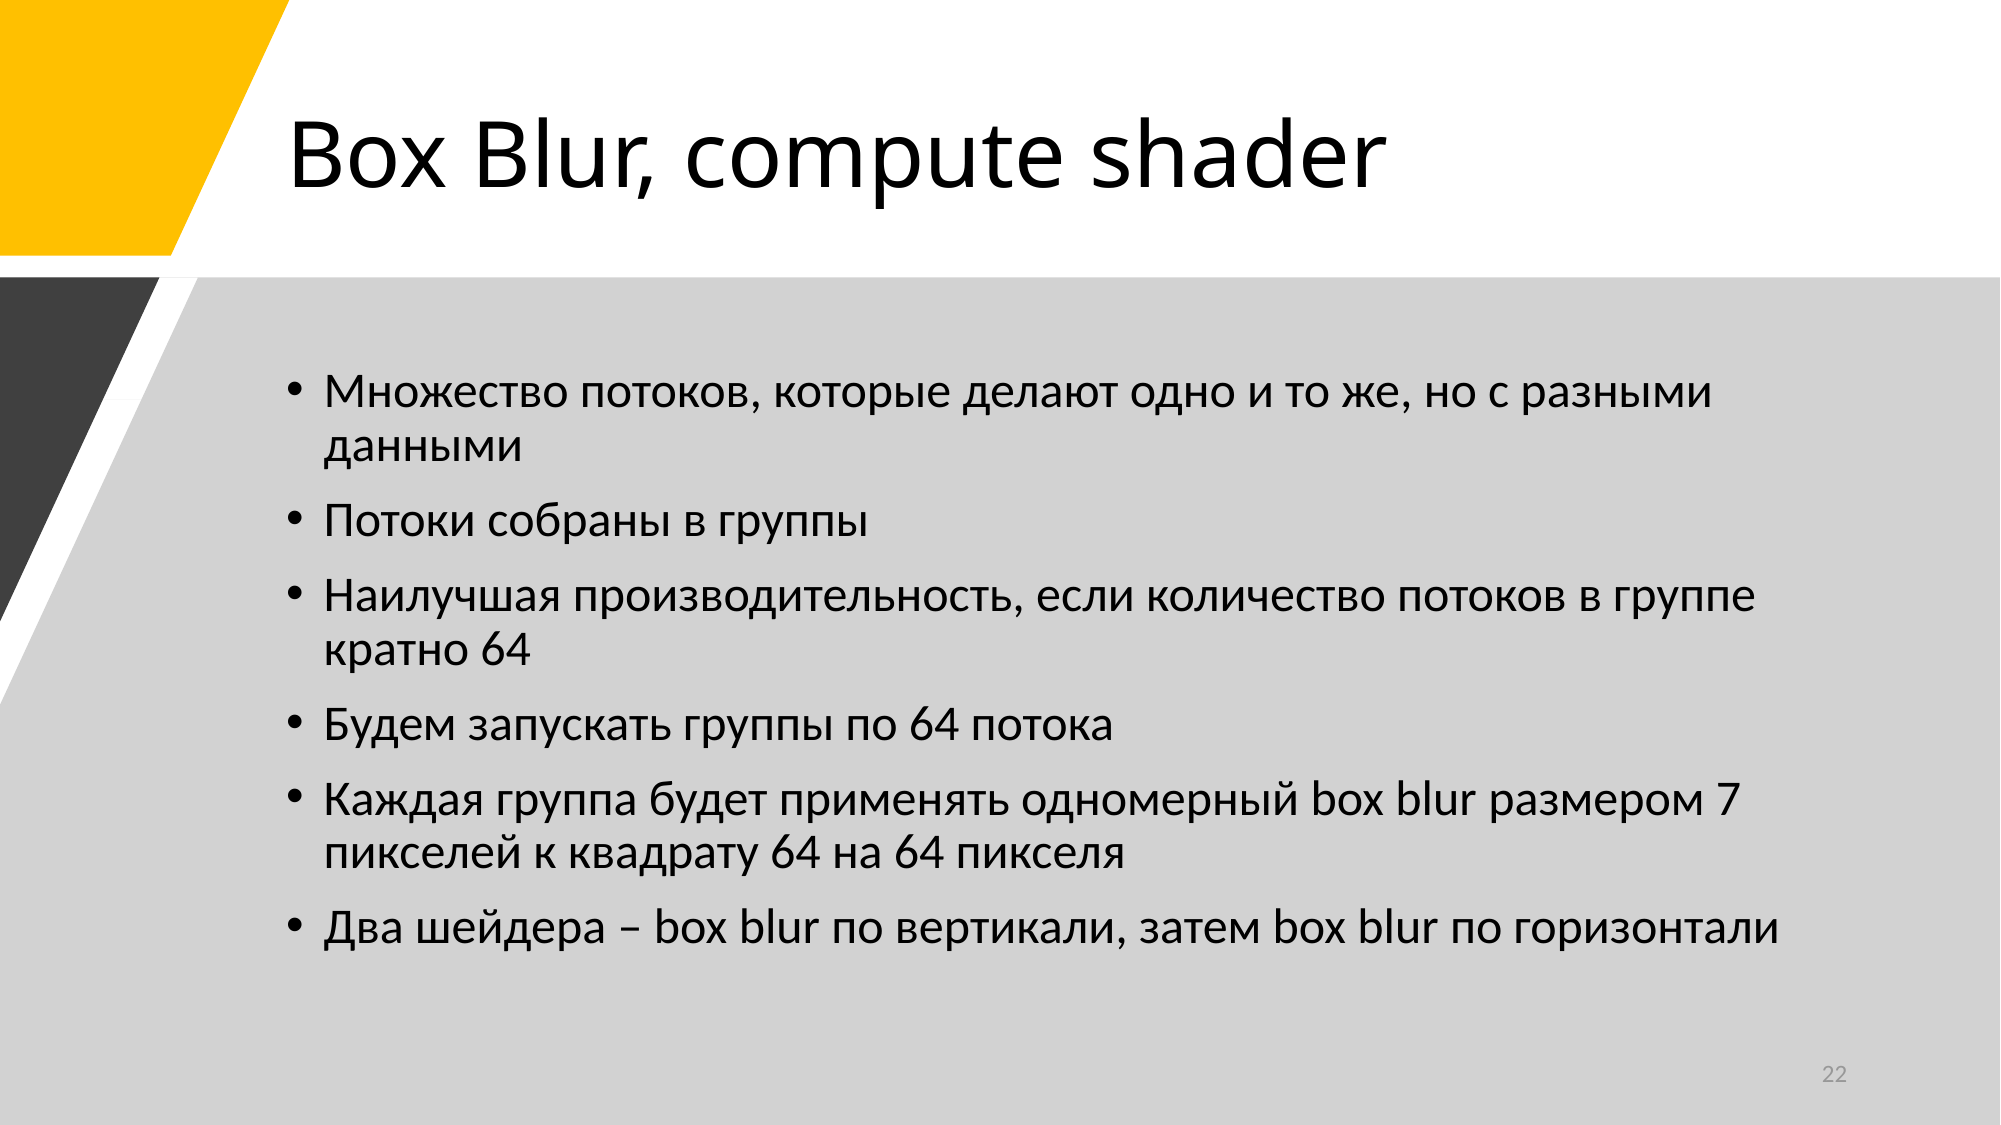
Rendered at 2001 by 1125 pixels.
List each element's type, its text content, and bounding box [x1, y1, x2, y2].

text_box [0, 0, 291, 257]
list Множество потоков, которые делают одно и то же, но с разными данными Потоки собраны в группы Наилучшая производительность, если количество потоков в группе кратно 64 Будем запускать группы по 64 потока Каждая группа будет применять одномерный box blur размером 7 пикселей к квадрату 64 на 64 пикселя Два шейдера – box blur по вертикали, затем box blur по горизонтали [271, 356, 1808, 1043]
title Box Blur, compute shader [271, 60, 1808, 255]
text_box [0, 276, 162, 622]
text_box [0, 276, 2000, 1125]
slide_number 22 [1412, 1042, 1863, 1103]
